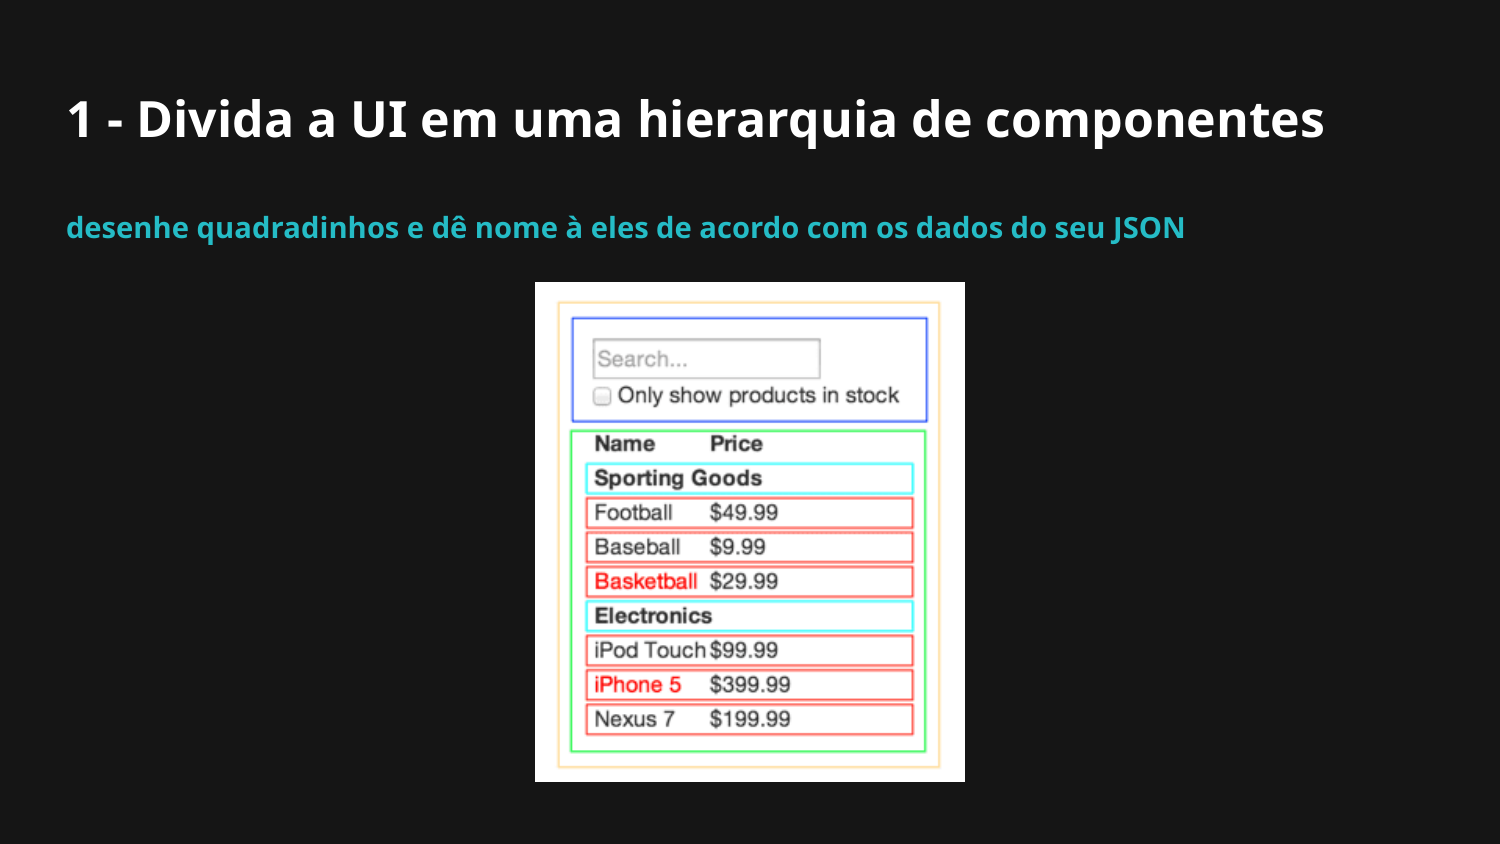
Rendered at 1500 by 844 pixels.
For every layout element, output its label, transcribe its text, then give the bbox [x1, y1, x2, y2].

list desenhe quadradinhos e dê nome à eles de acordo com os dados do seu JSON [51, 189, 1449, 283]
title 1 - Divida a UI em uma hierarquia de componentes [51, 72, 1449, 167]
picture [534, 282, 965, 782]
